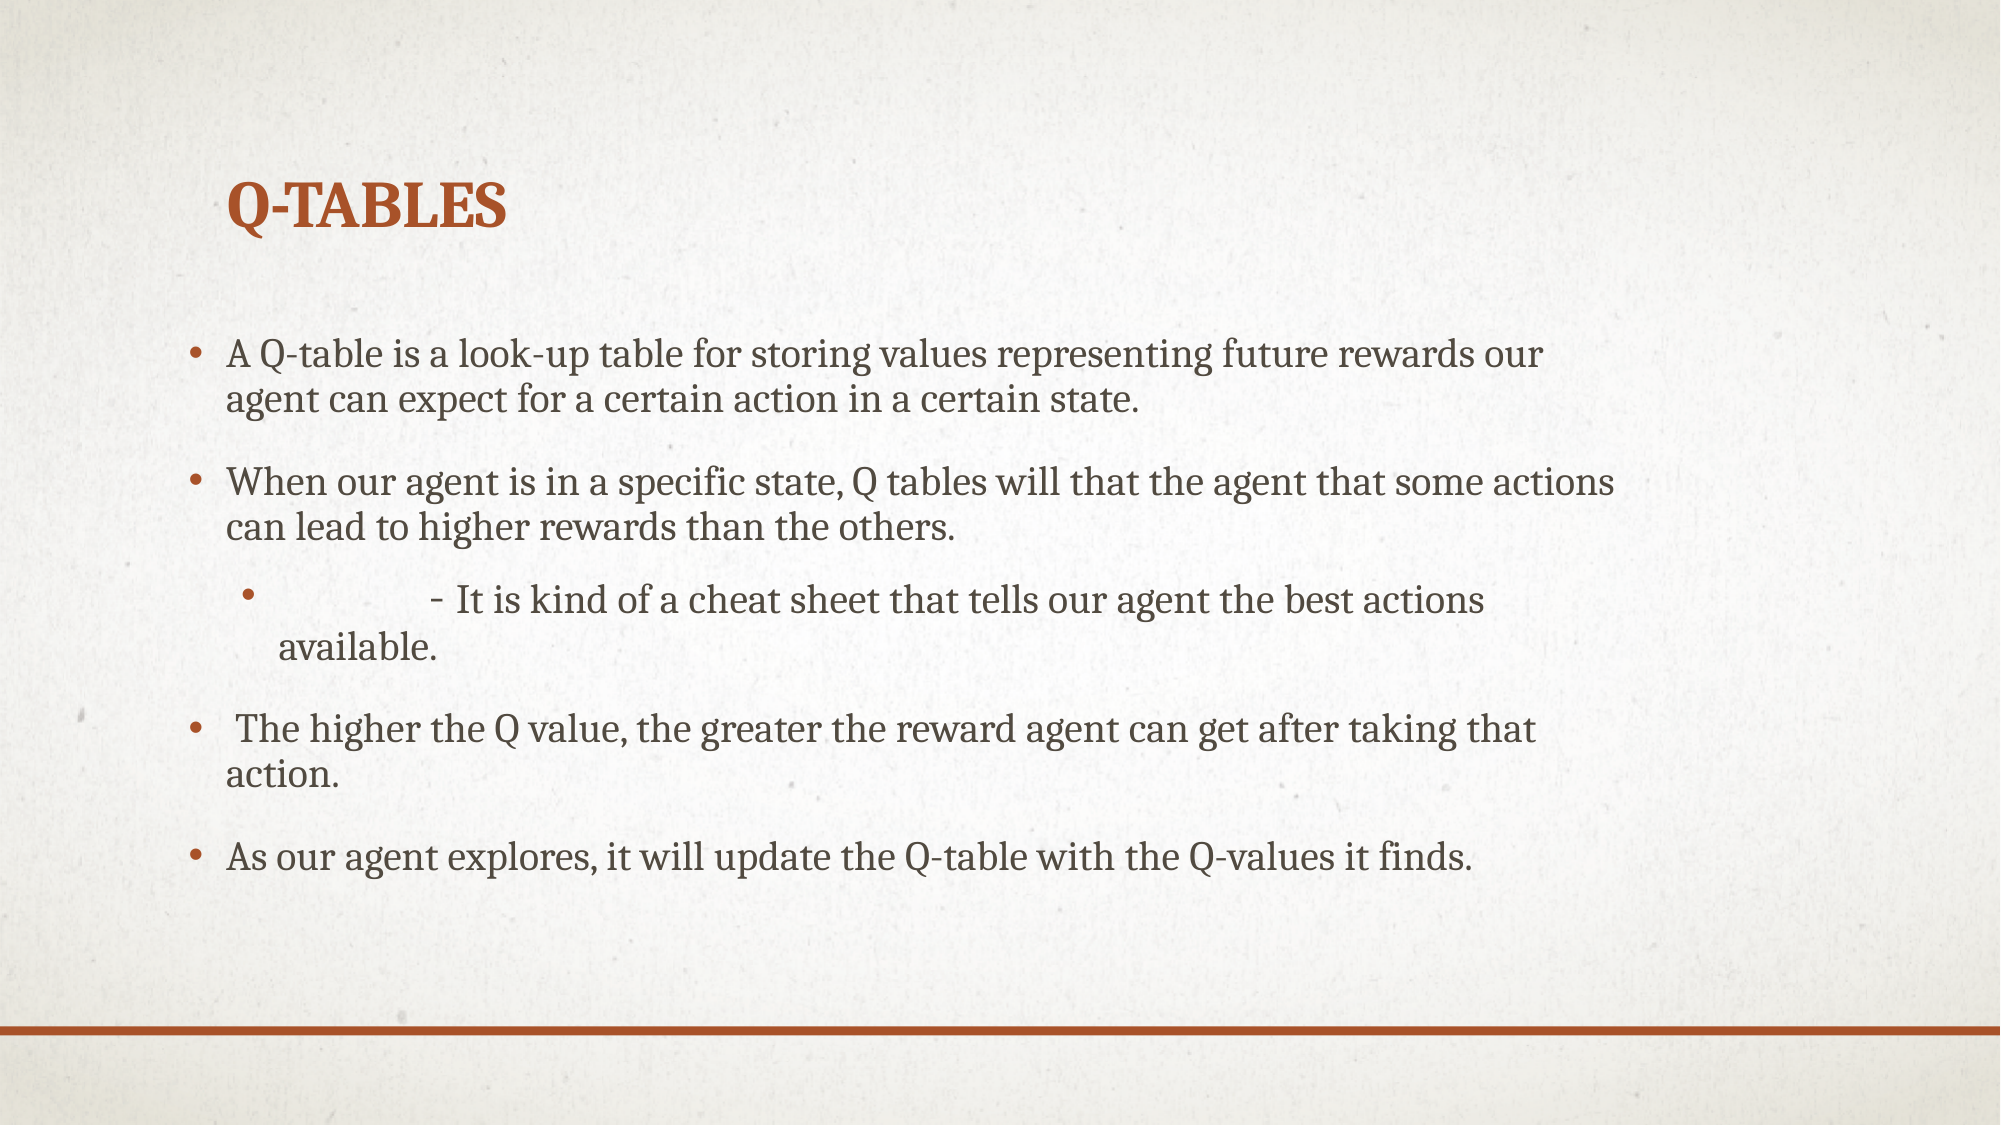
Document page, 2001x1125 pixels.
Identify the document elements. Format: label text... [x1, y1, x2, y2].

text_box A Q-table is a look-up table for storing values representing future rewards our agent can expect for a certain action in a certain state. When our agent is in a specific state, Q tables will that the agent that some actions can lead to higher rewards than the others. - It is kind of a cheat sheet that tells our agent the best actions available. The higher the Q value, the greater the reward agent can get after taking that action. As our agent explores, it will update the Q-table with the Q-values it finds. [166, 324, 1656, 924]
picture [0, 0, 2001, 1125]
title Q-tables [212, 62, 1788, 250]
